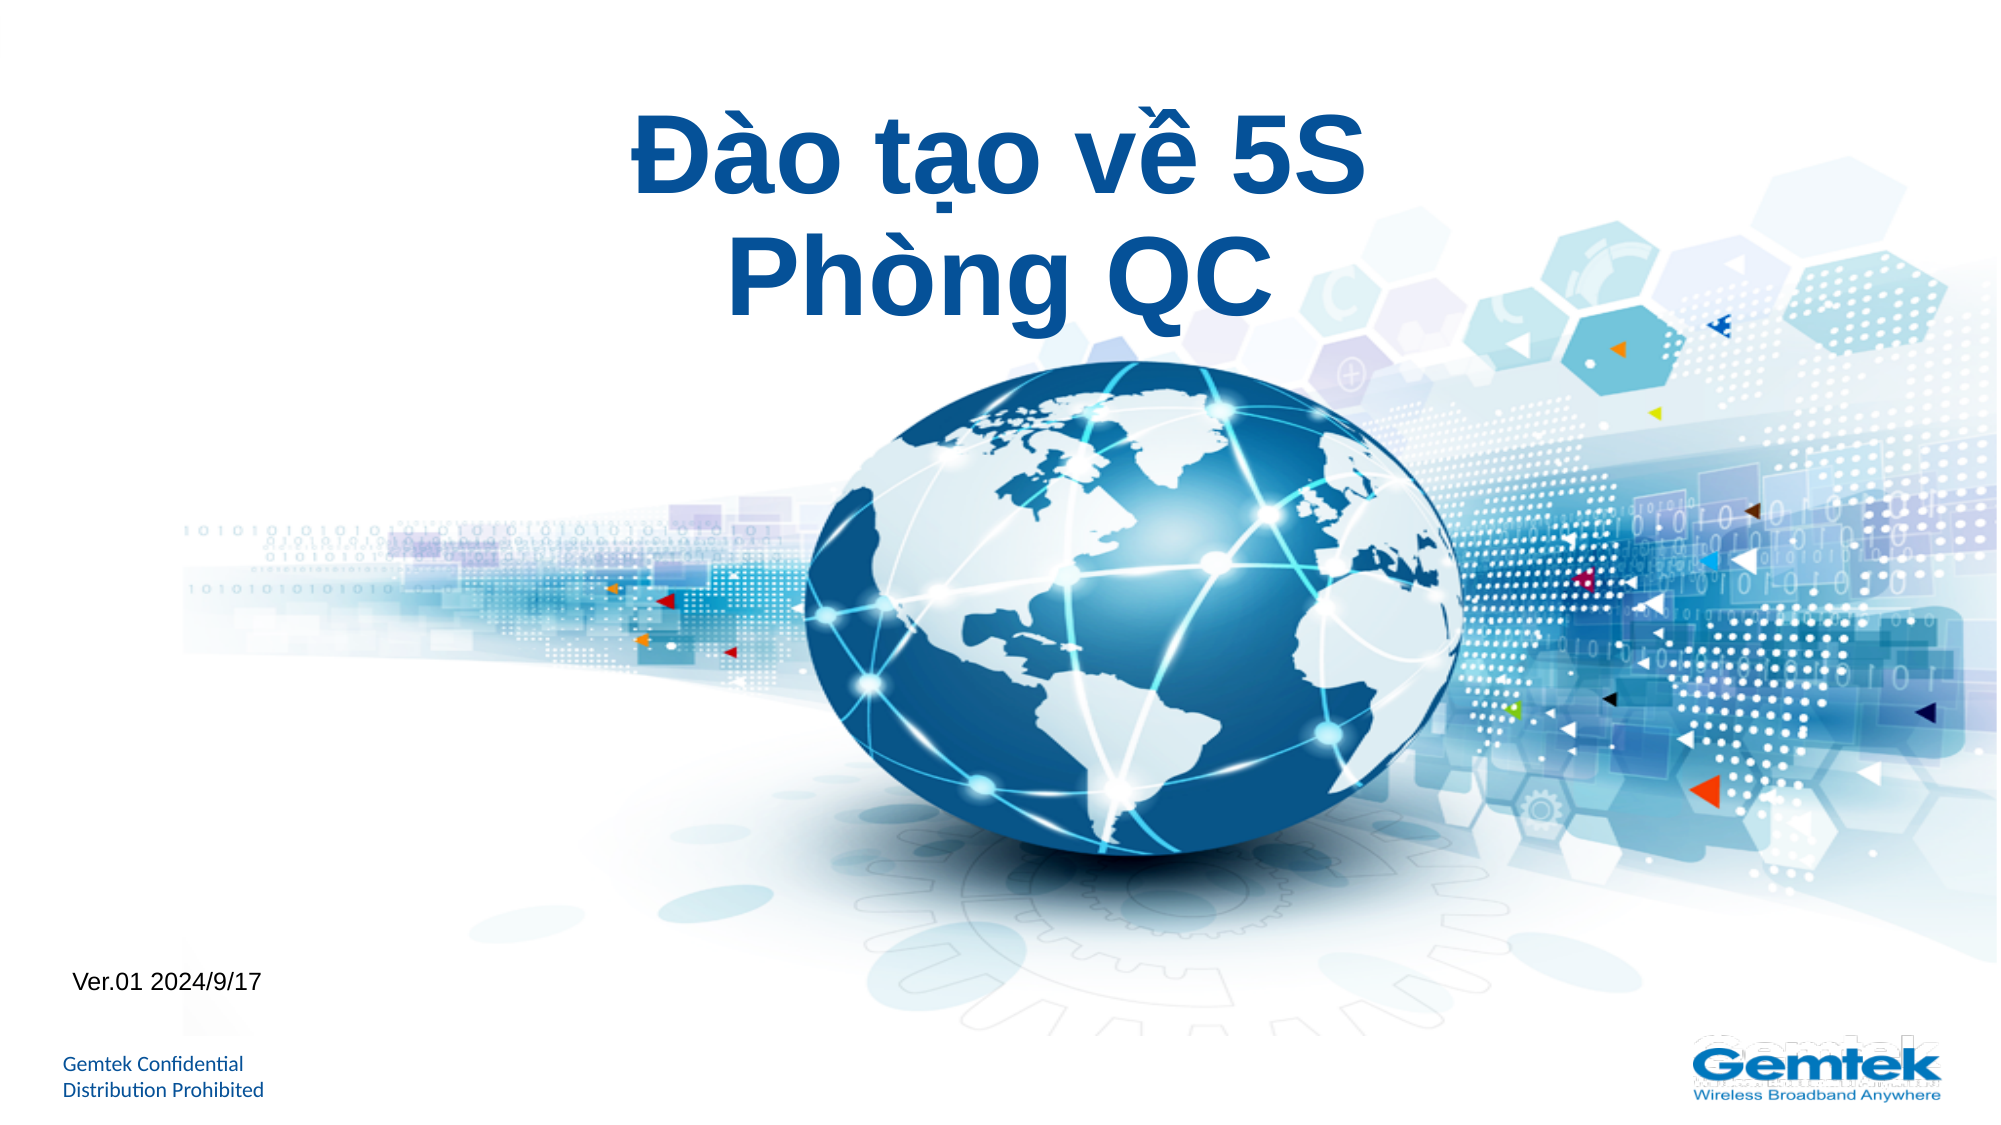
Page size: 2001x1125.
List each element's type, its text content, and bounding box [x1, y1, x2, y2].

picture [0, 378, 1997, 1103]
title Đào tạo về 5S Phòng QC [0, 81, 2000, 378]
text_box Ver.01 2024/9/17 [57, 957, 278, 1003]
